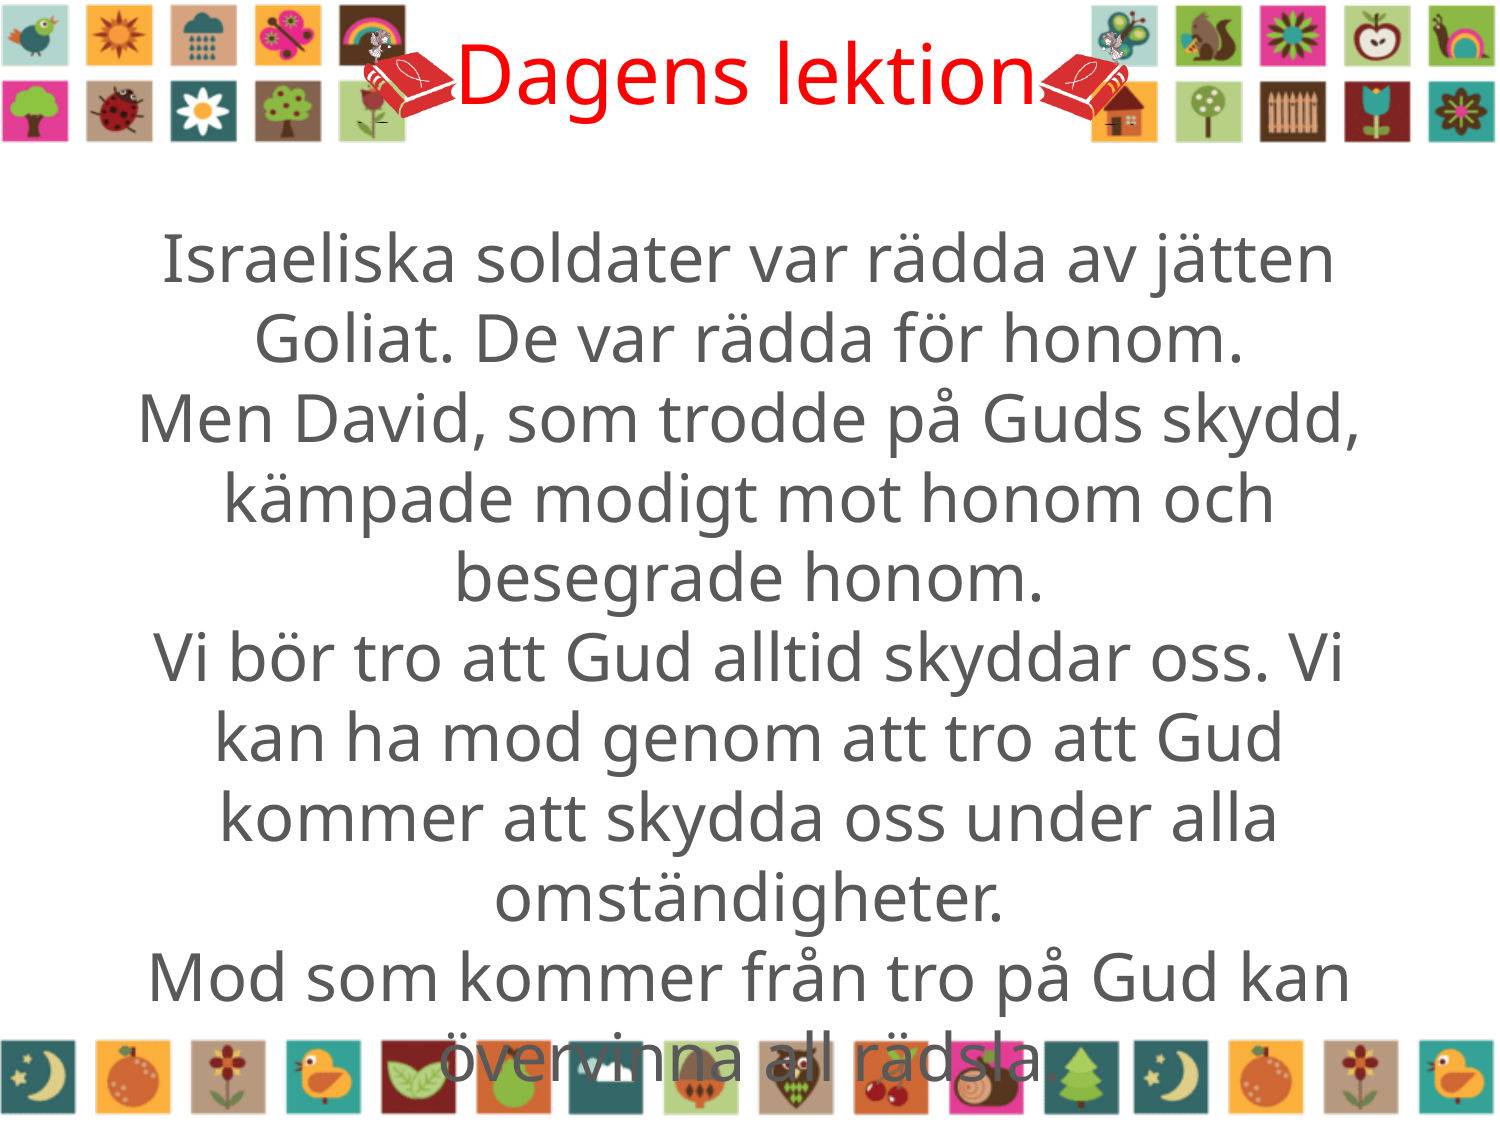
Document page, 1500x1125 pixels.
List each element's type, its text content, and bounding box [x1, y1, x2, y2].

text_box Dagens lektion [427, 13, 1078, 129]
text_box Israeliska soldater var rädda av jätten Goliat. De var rädda för honom. Men David, som trodde på Guds skydd, kämpade modigt mot honom och besegrade honom. Vi bör tro att Gud alltid skyddar oss. Vi kan ha mod genom att tro att Gud kommer att skydda oss under alla omständigheter. Mod som kommer från tro på Gud kan övervinna all rädsla. [76, 208, 1424, 1027]
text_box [0, 1028, 1500, 1118]
picture [1006, 3, 1500, 150]
picture [0, 3, 489, 150]
